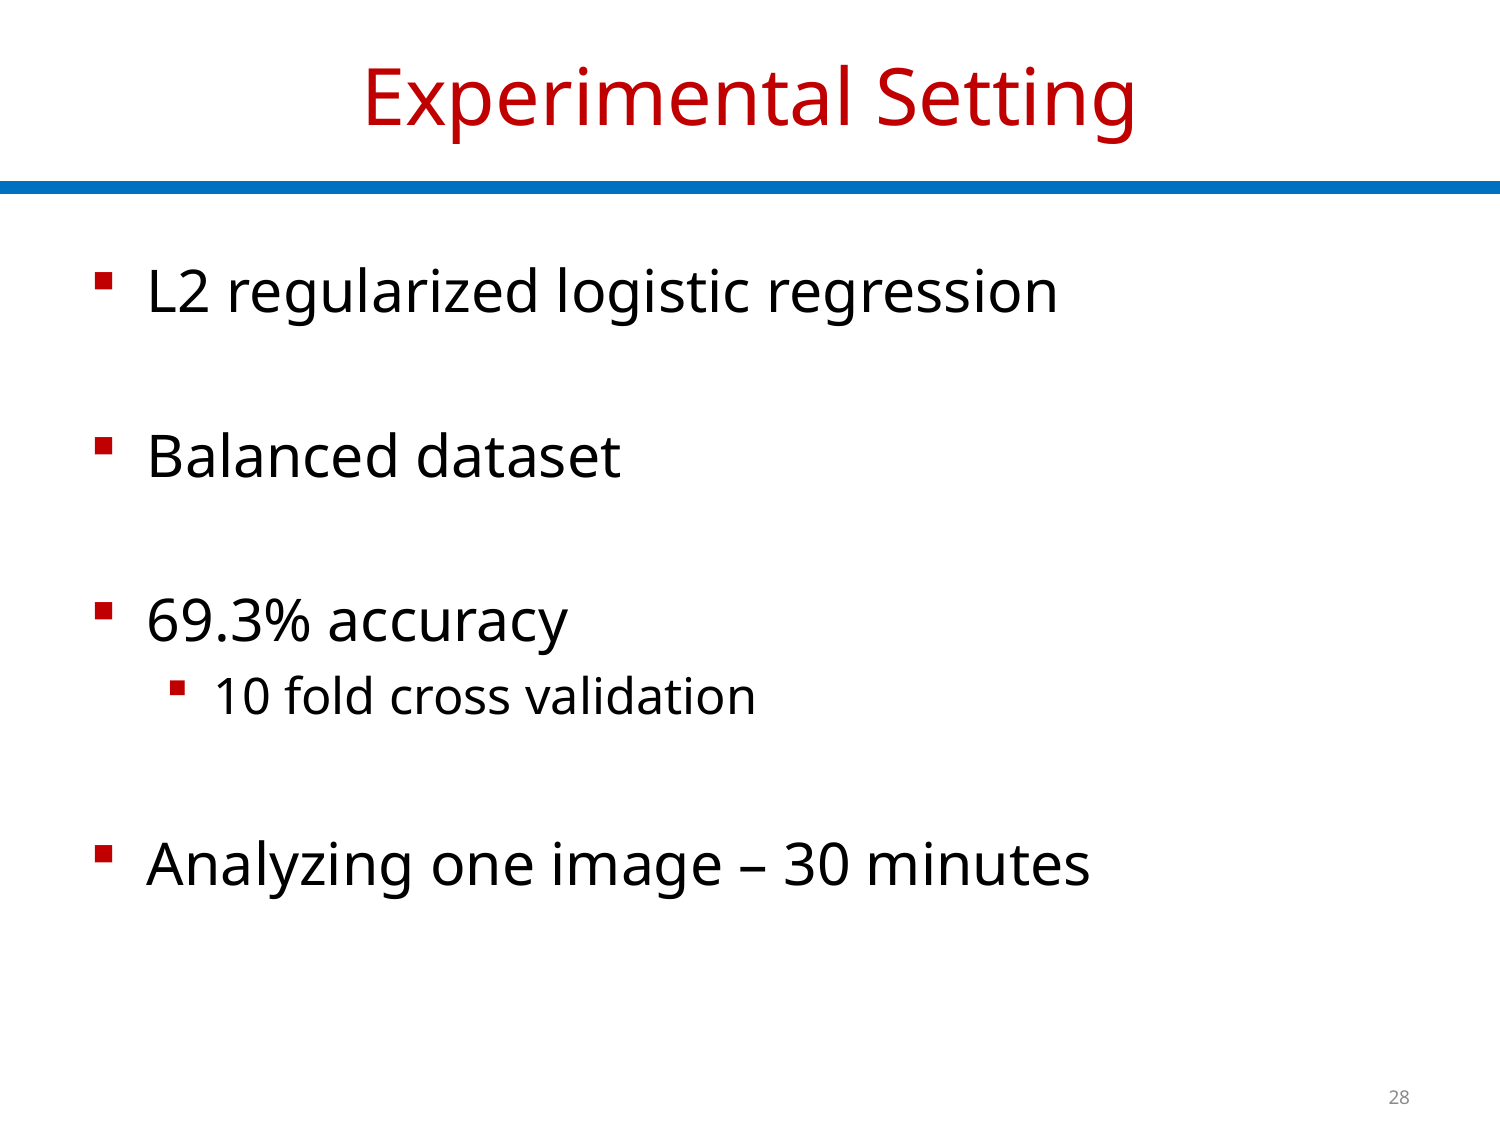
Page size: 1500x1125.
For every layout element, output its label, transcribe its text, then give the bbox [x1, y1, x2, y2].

list L2 regularized logistic regression Balanced dataset 69.3% accuracy 10 fold cross validation Analyzing one image – 30 minutes [75, 245, 1425, 1096]
title Experimental Setting [0, 0, 1500, 188]
slide_number 28 [1074, 1085, 1425, 1112]
